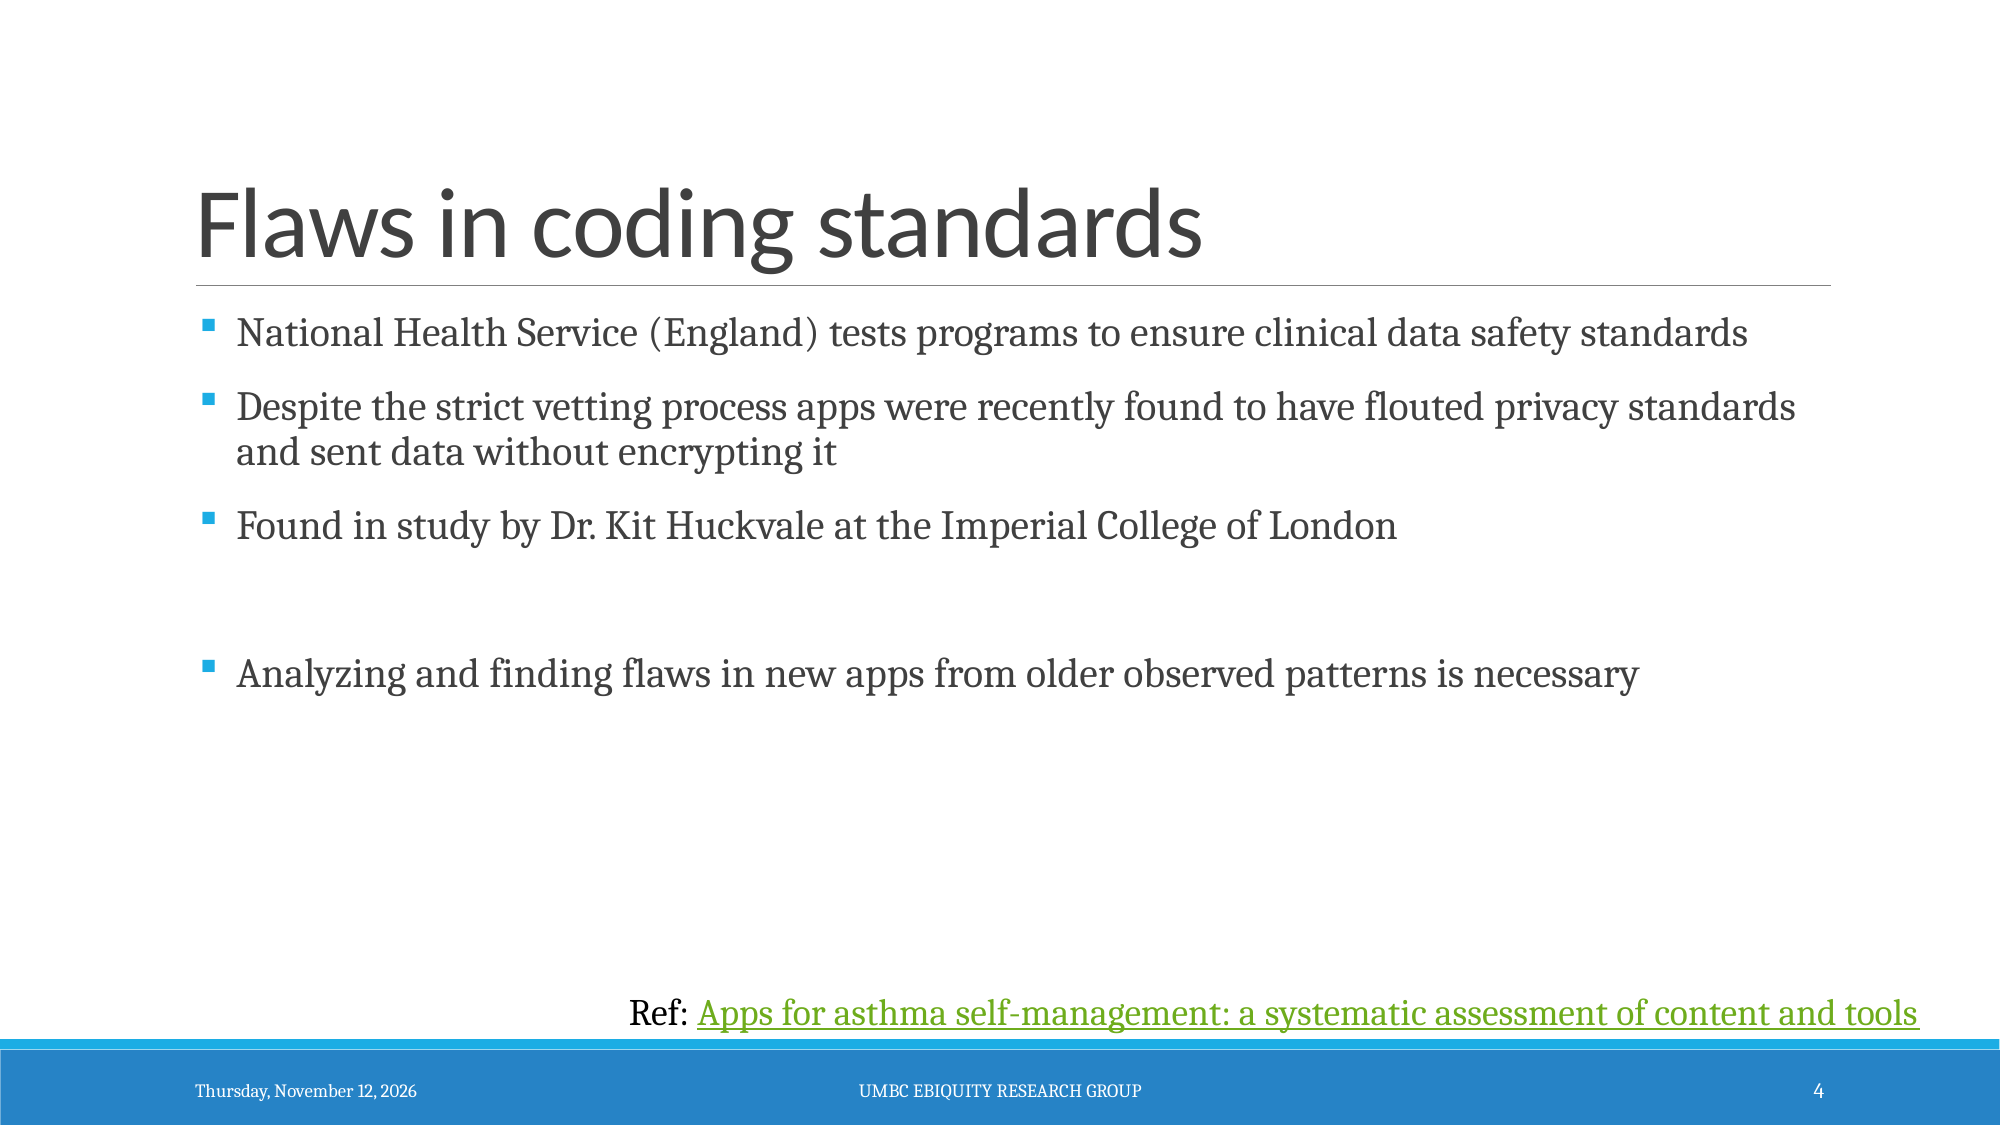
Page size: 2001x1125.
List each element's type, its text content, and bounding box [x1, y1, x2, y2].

footer UMBC Ebiquity Research Group [604, 1059, 1396, 1120]
title Flaws in coding standards [180, 47, 1830, 285]
slide_number 4 [1624, 1059, 1840, 1120]
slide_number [180, 1059, 586, 1120]
list National Health Service (England) tests programs to ensure clinical data safety standards Despite the strict vetting process apps were recently found to have flouted privacy standards and sent data without encrypting it Found in study by Dr. Kit Huckvale at the Imperial College of London Analyzing and finding flaws in new apps from older observed patterns is necessary [180, 302, 1830, 963]
text_box Ref: Apps for asthma self-management: a systematic assessment of content and tools [614, 980, 2000, 1041]
